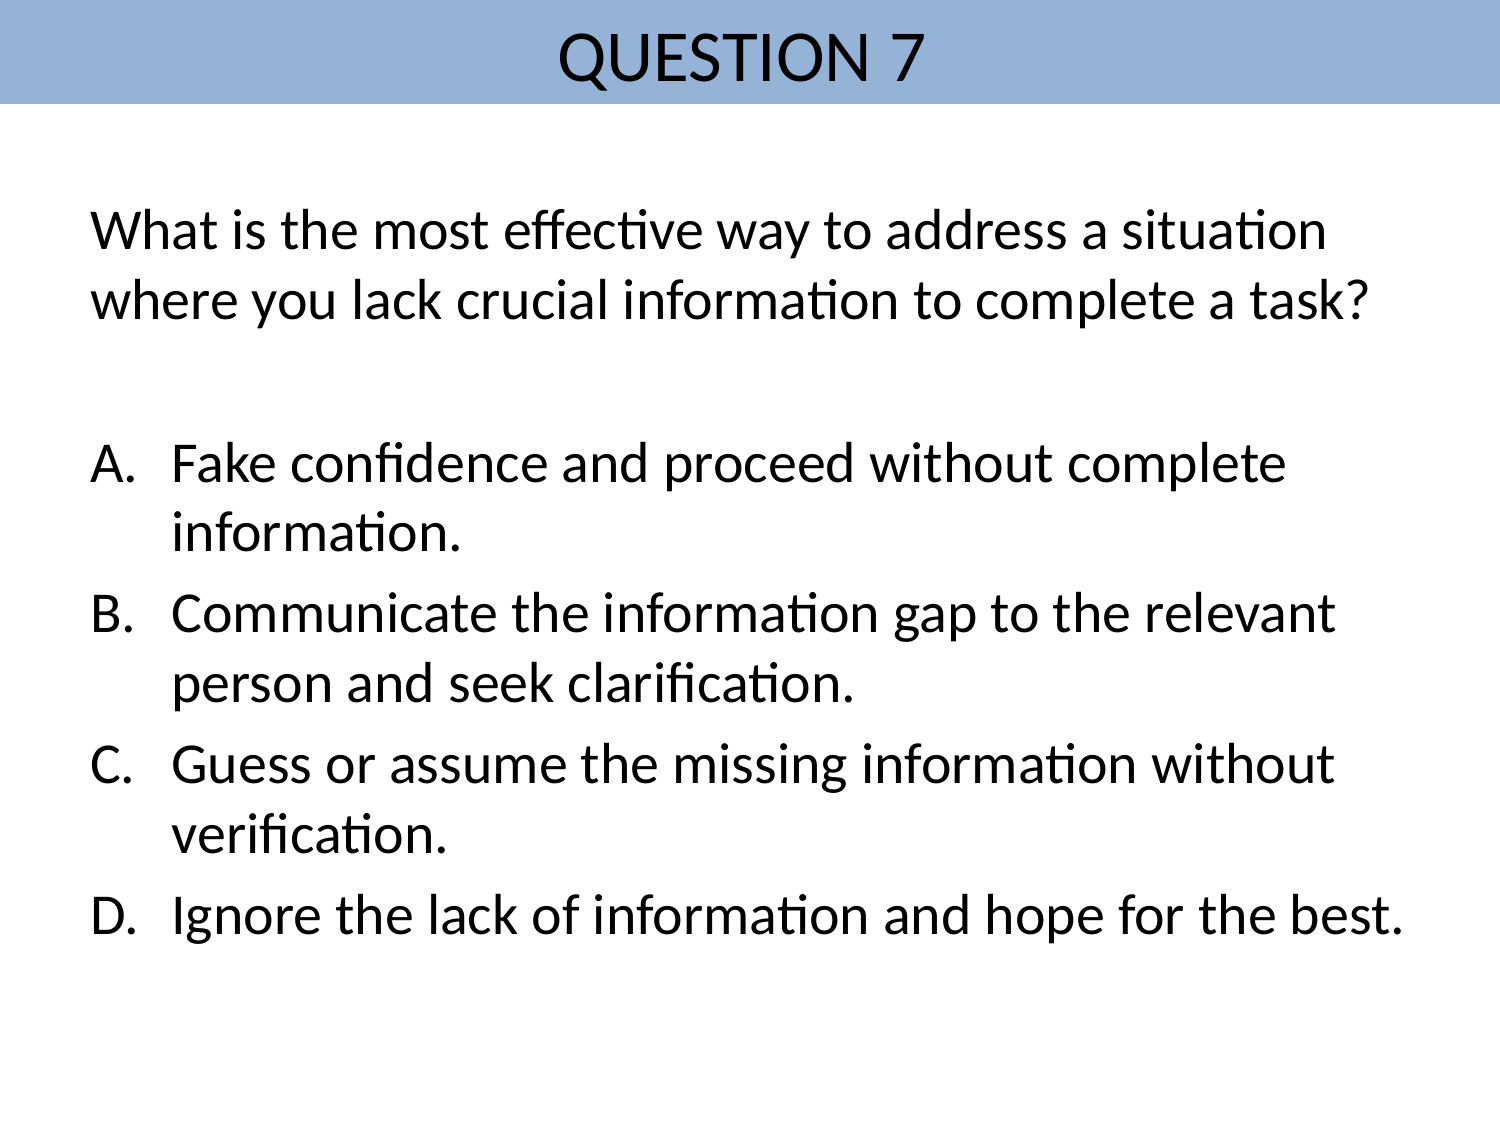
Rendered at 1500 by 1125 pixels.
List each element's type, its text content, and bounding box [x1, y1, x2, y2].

title QUESTION 7 [0, 0, 1500, 104]
list What is the most effective way to address a situation where you lack crucial information to complete a task? Fake confidence and proceed without complete information. Communicate the information gap to the relevant person and seek clarification. Guess or assume the missing information without verification. Ignore the lack of information and hope for the best. [75, 184, 1425, 1005]
